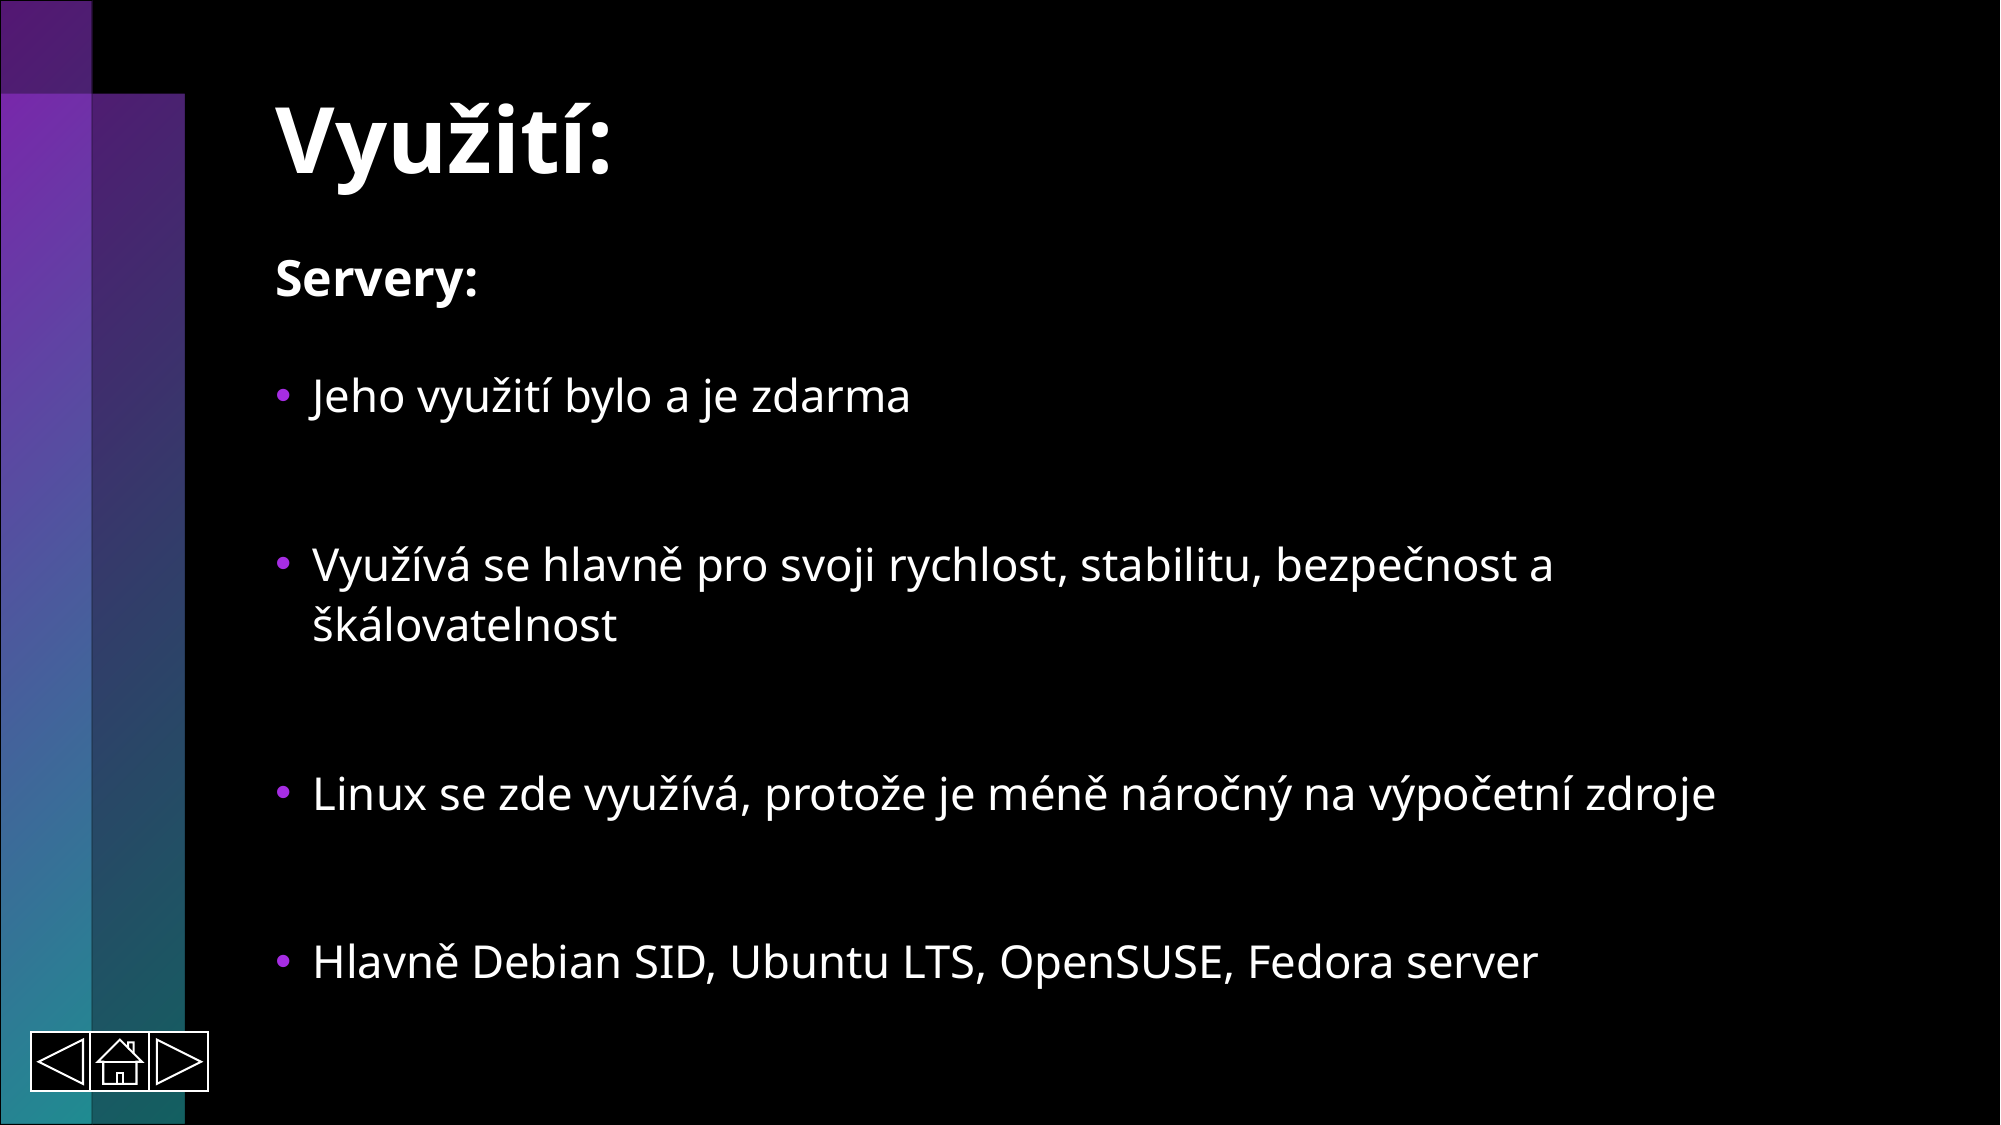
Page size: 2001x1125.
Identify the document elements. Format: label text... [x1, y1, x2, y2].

text_box [91, 1031, 148, 1092]
text_box Servery: [260, 238, 1839, 314]
text_box [148, 1031, 209, 1092]
title Využití: [260, 74, 1817, 211]
text_box [30, 1031, 91, 1092]
list Jeho využití bylo a je zdarma Využívá se hlavně pro svoji rychlost, stabilitu, bezpečnost a škálovatelnost Linux se zde využívá, protože je méně náročný na výpočetní zdroje Hlavně Debian SID, Ubuntu LTS, OpenSUSE, Fedora server [260, 354, 1817, 999]
